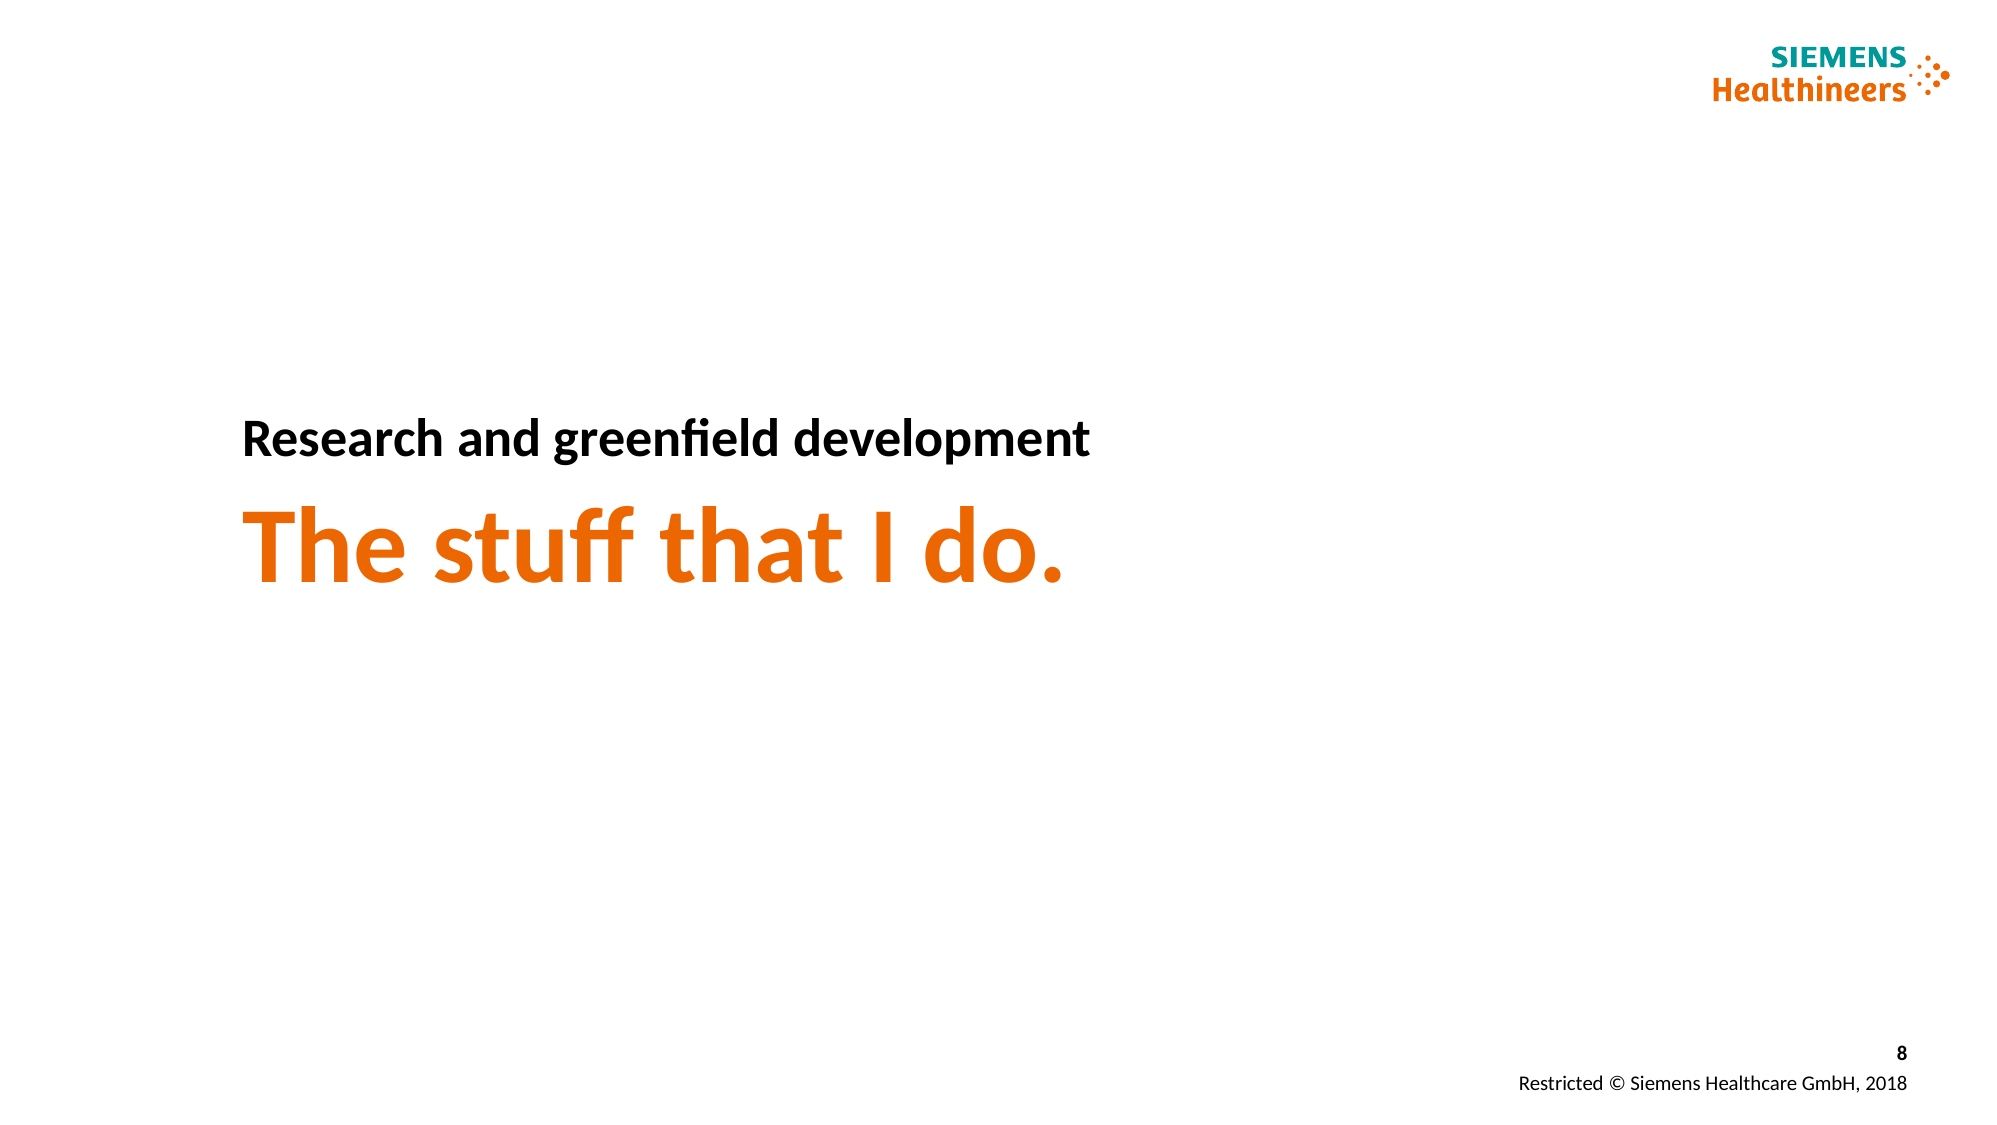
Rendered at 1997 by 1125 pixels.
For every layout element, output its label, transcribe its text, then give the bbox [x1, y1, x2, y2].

subtitle The stuff that I do. [242, 493, 1446, 767]
title Research and greenfield development [242, 266, 1446, 468]
